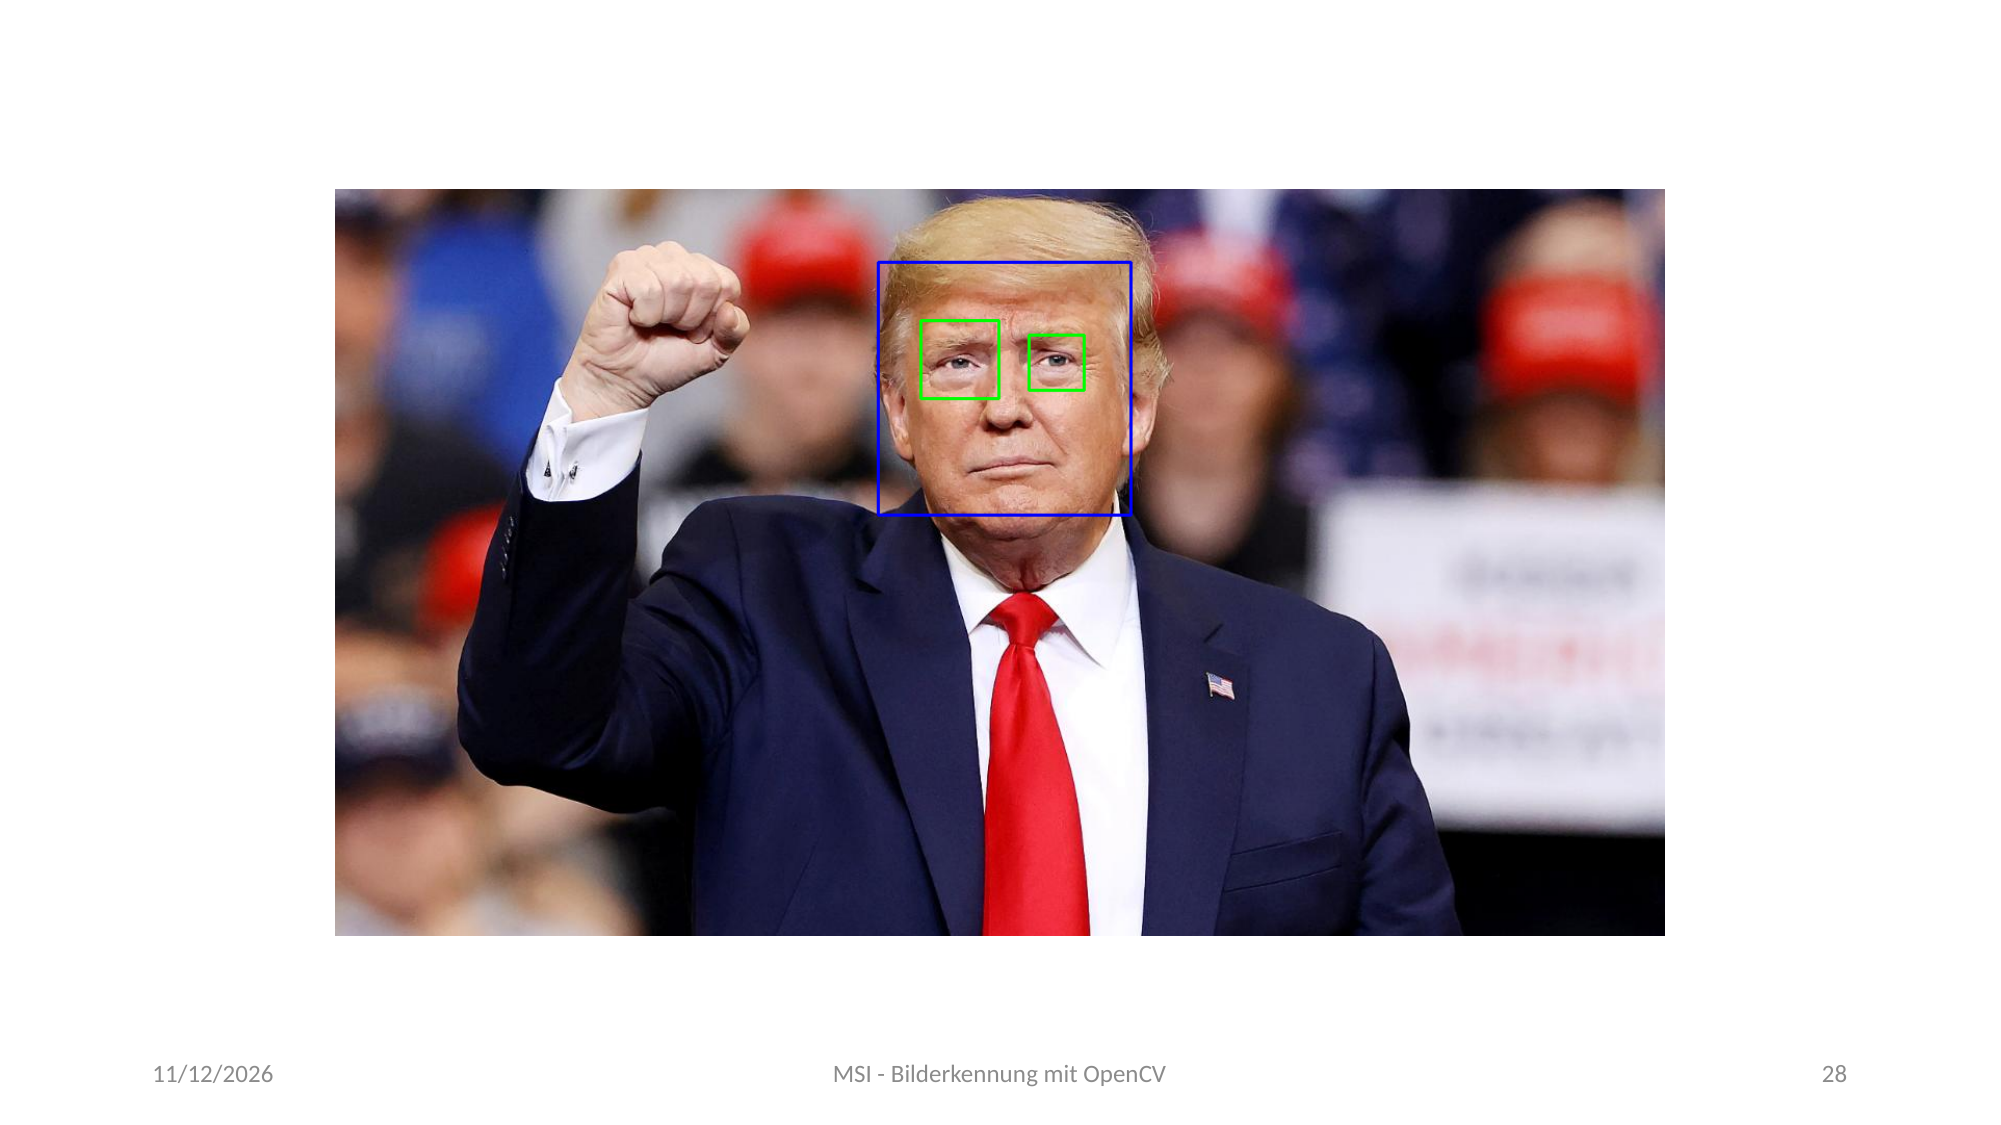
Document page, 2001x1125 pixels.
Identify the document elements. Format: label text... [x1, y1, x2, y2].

footer MSI - Bilderkennung mit OpenCV [662, 1042, 1338, 1103]
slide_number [137, 1042, 588, 1103]
slide_number 28 [1412, 1042, 1863, 1103]
picture [335, 189, 1665, 936]
